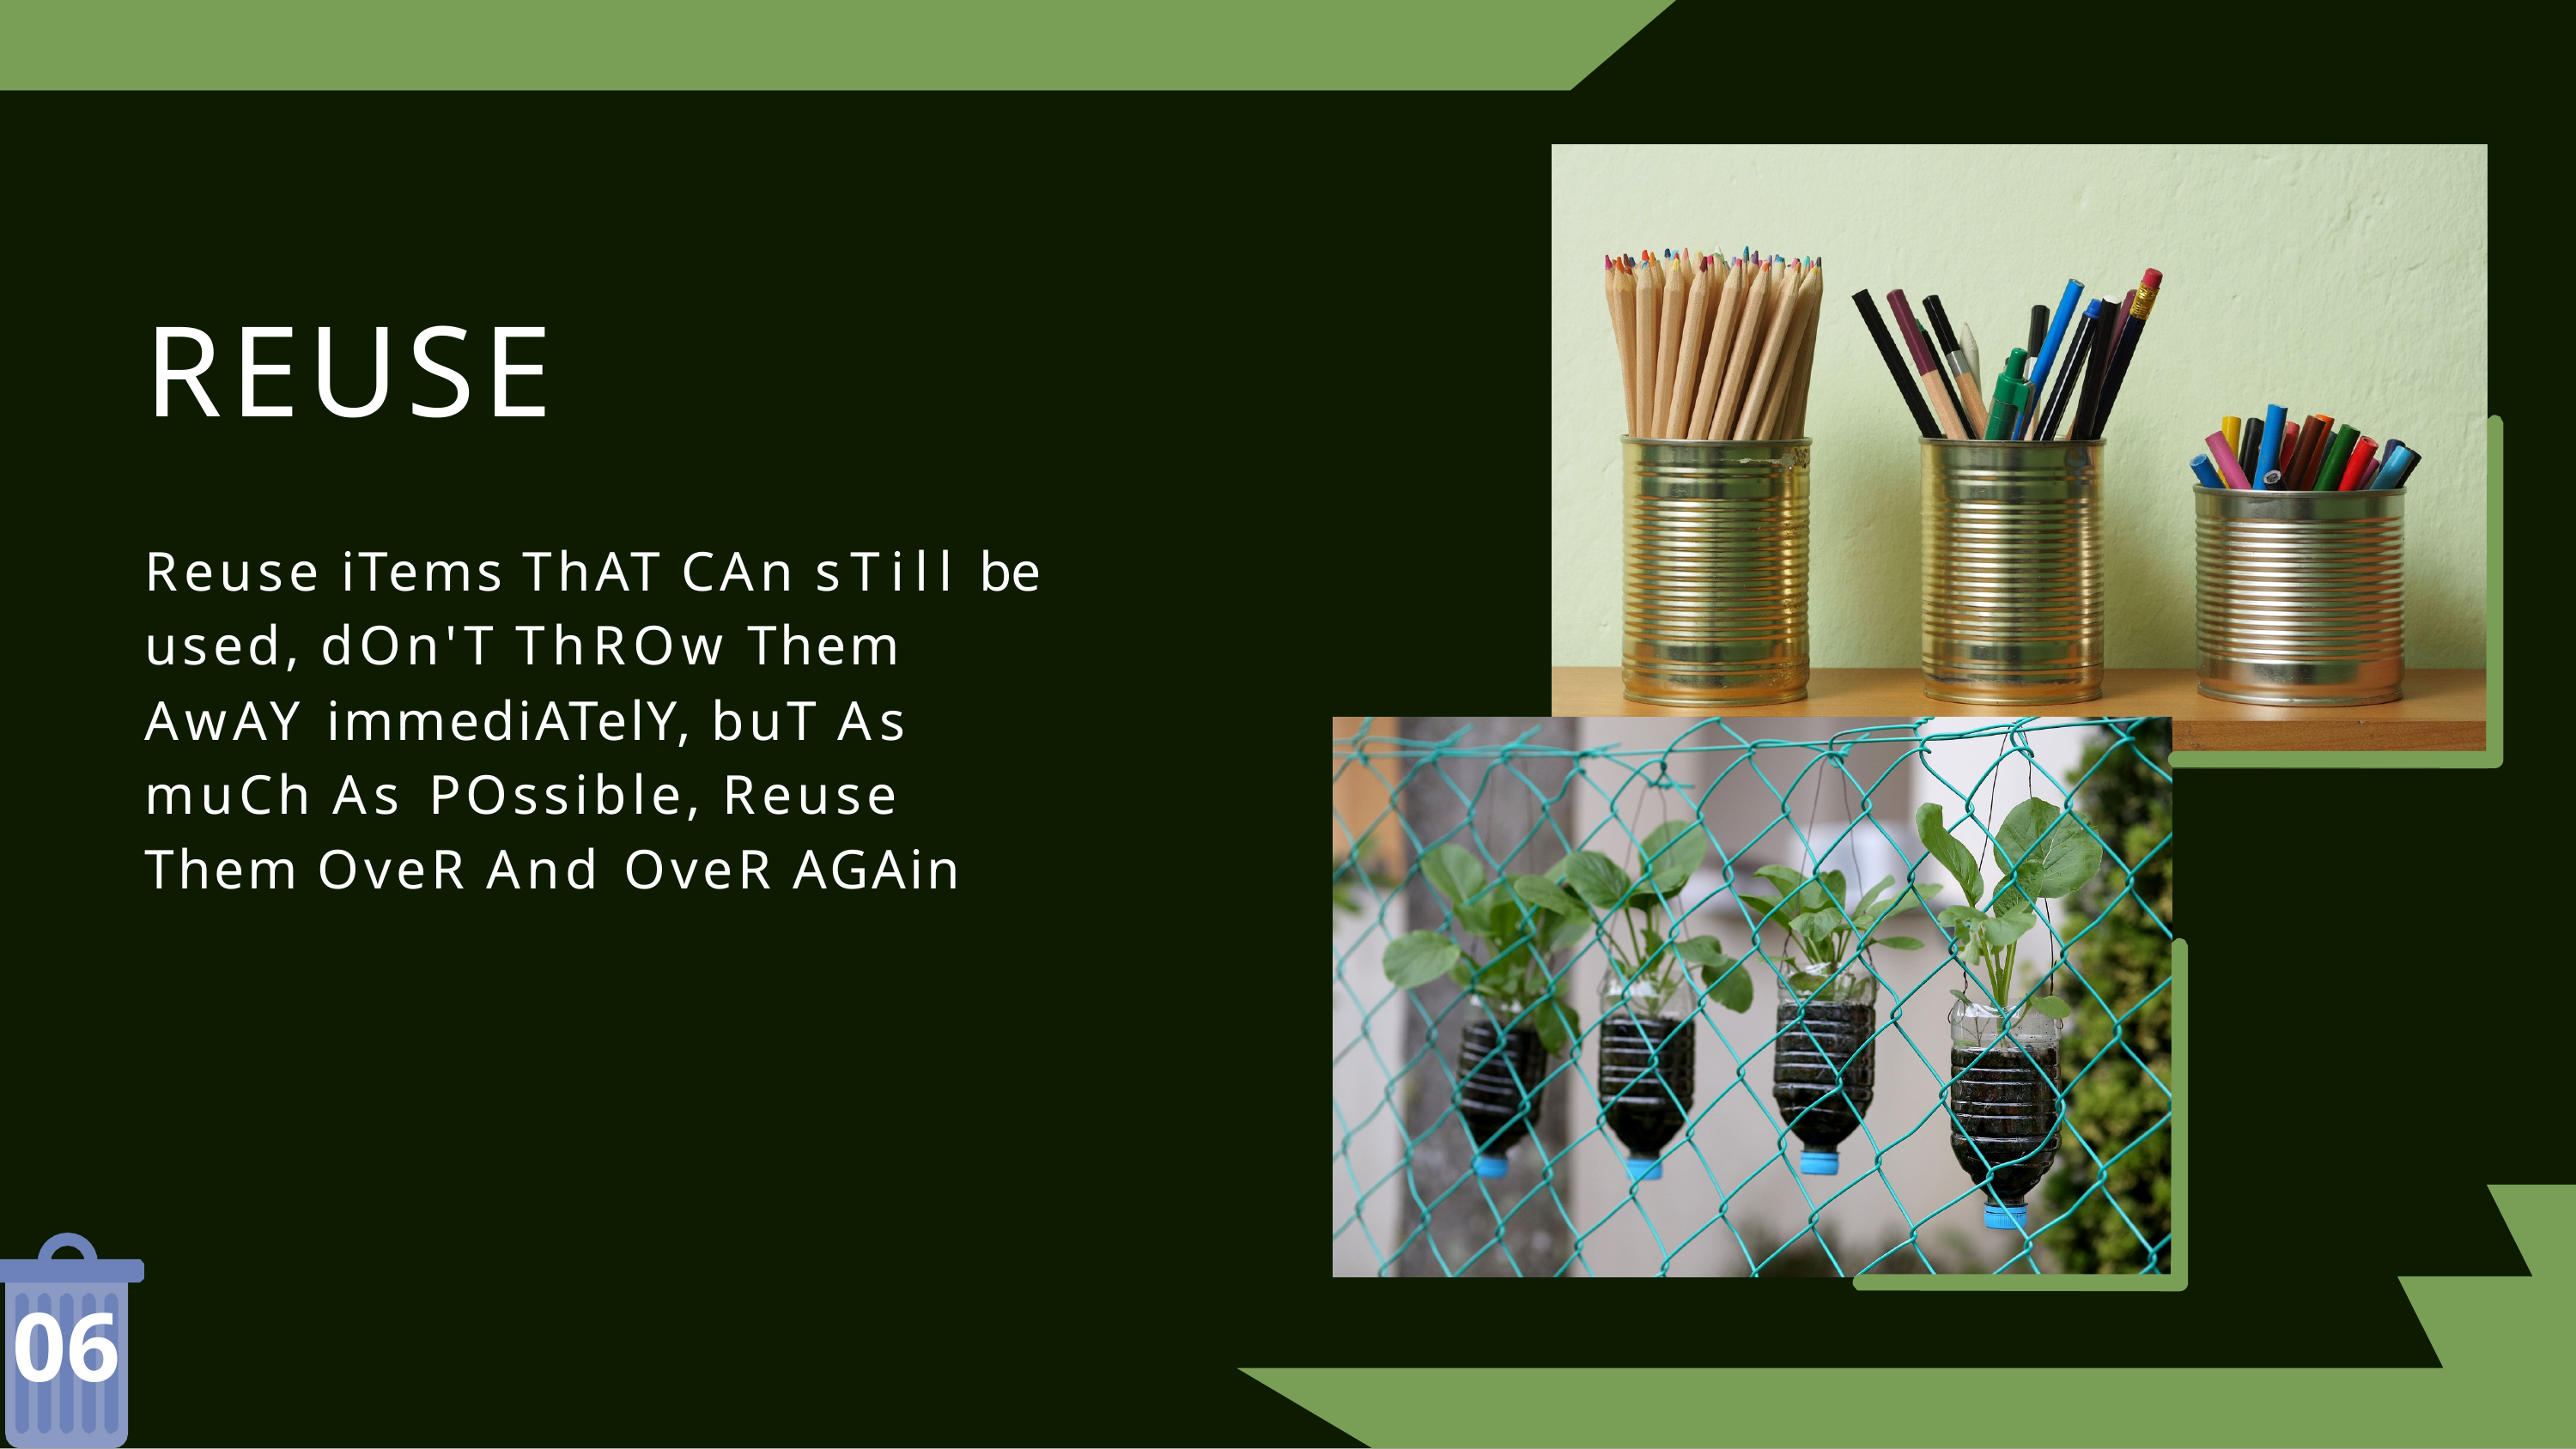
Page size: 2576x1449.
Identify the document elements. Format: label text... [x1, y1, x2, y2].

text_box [0, 1232, 145, 1449]
text_box Reuse iTems ThAT CAn sTill be used, dOn'T ThROw Them AwAY immediATelY, buT As muCh As POssible, Reuse Them OveR And OveR AGAin [143, 524, 1060, 900]
title REUSE [143, 289, 691, 524]
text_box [1333, 144, 2504, 1292]
text_box [0, 0, 1677, 91]
